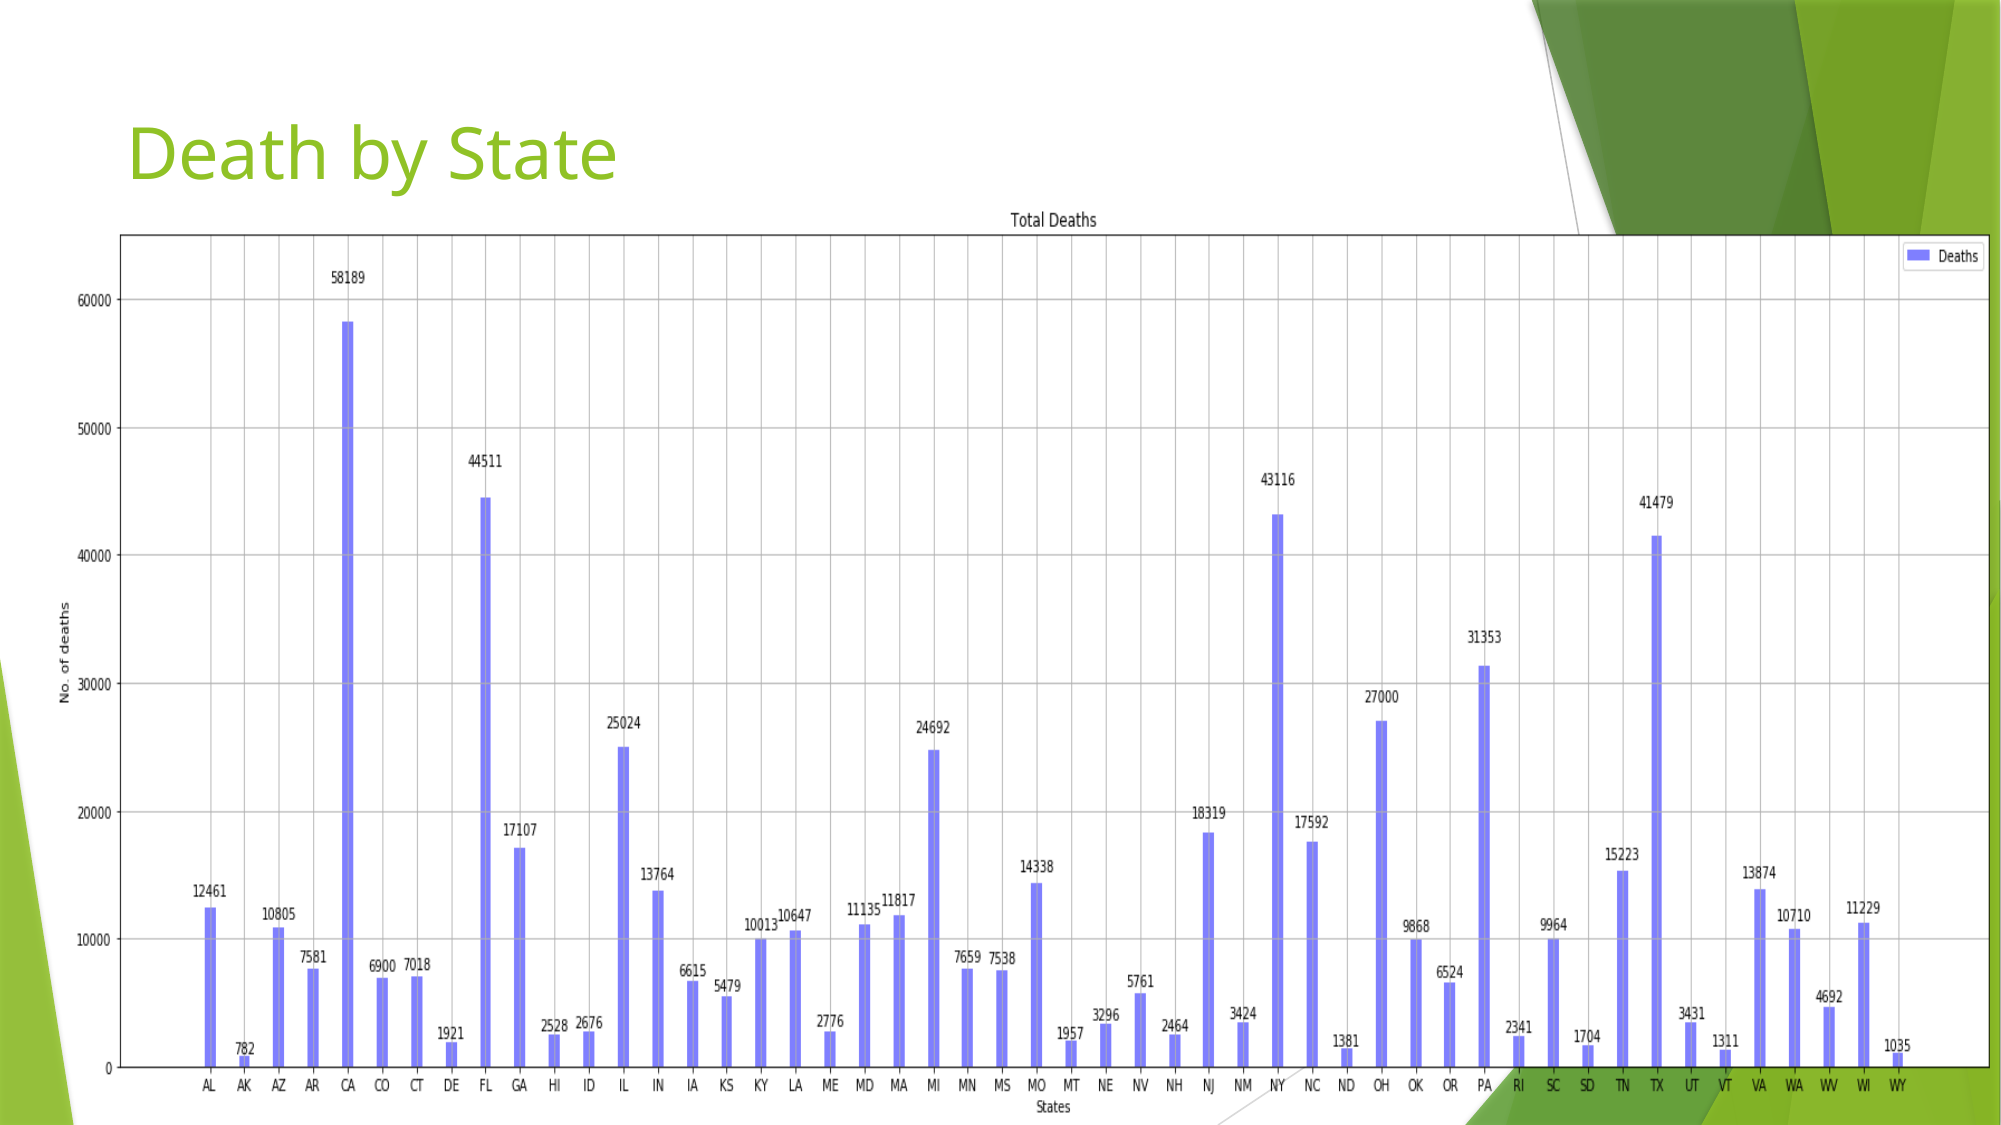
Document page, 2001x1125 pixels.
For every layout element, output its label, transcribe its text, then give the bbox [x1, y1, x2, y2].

picture [53, 201, 2000, 1125]
title Death by State [111, 99, 1522, 198]
